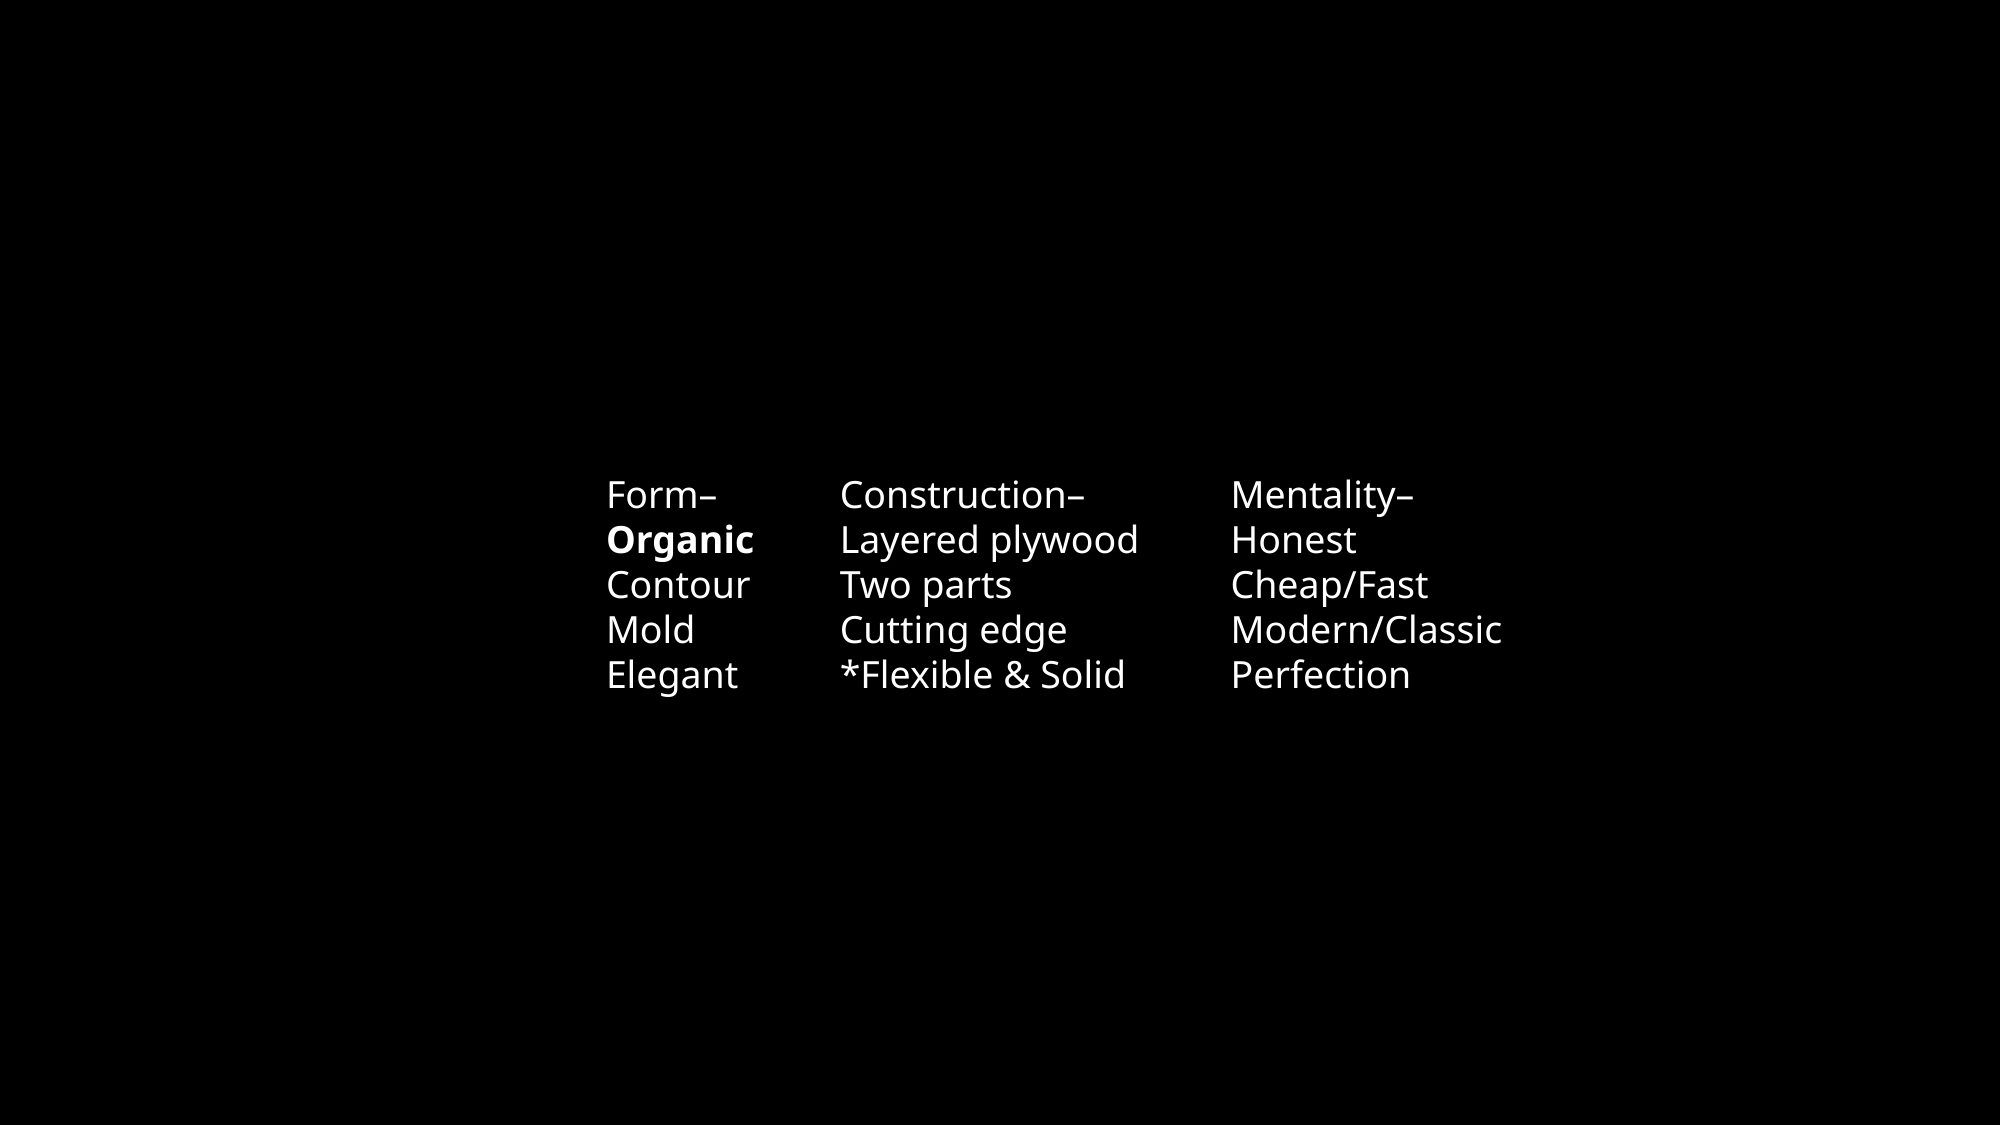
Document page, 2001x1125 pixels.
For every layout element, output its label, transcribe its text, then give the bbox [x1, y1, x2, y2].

text_box Form– Organic Contour Mold Elegant [591, 463, 770, 704]
text_box Mentality– Honest Cheap/Fast Modern/Classic Perfection [1215, 463, 1528, 794]
text_box Construction– Layered plywood Two parts Cutting edge *Flexible & Solid [825, 463, 1155, 794]
